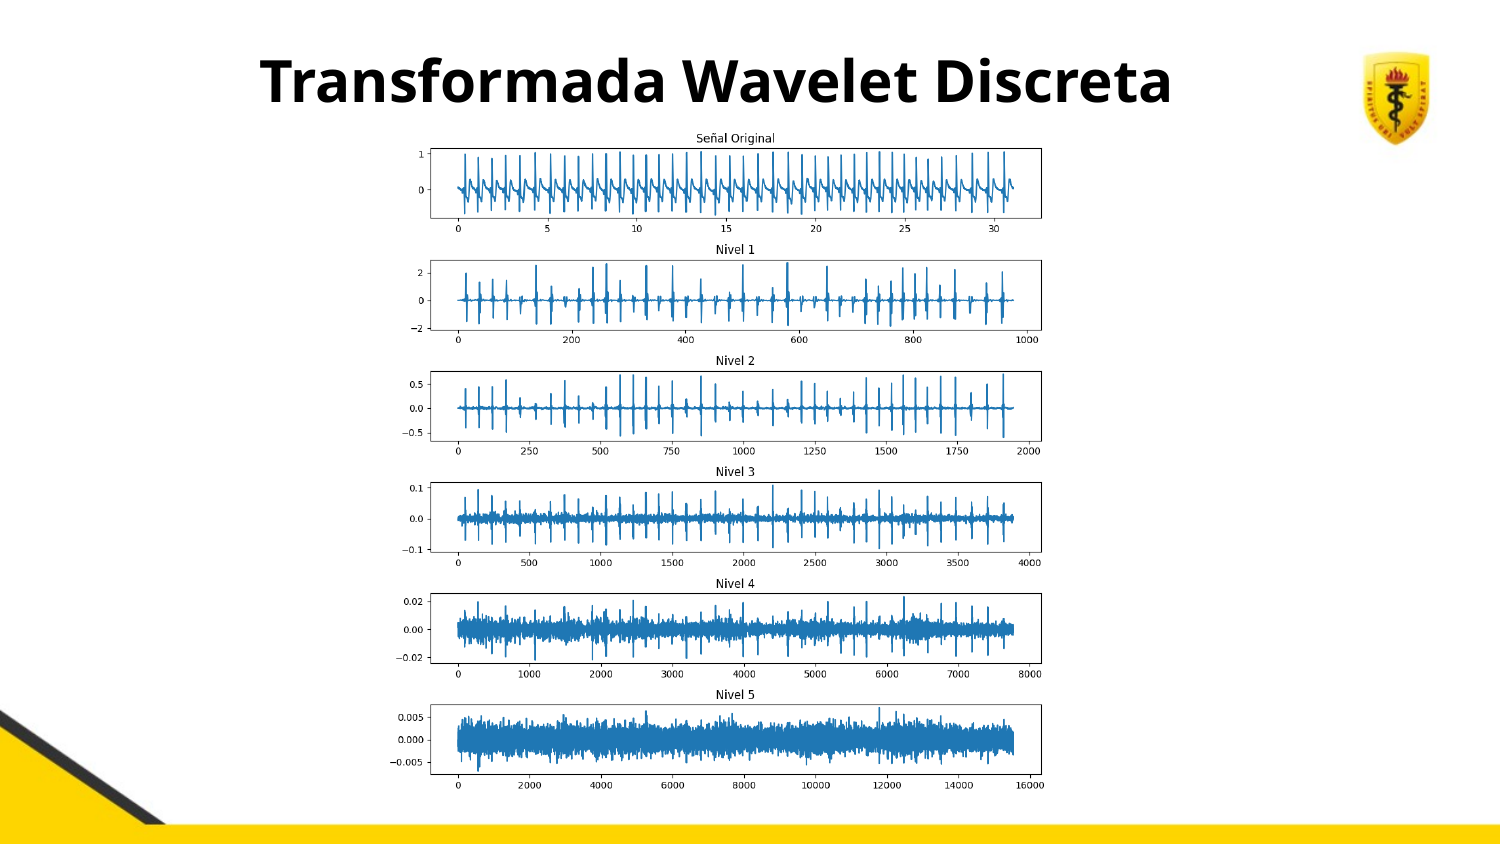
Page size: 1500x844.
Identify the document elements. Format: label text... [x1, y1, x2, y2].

text_box Transformada Wavelet Discreta [133, 28, 1299, 161]
picture [0, 0, 1500, 844]
